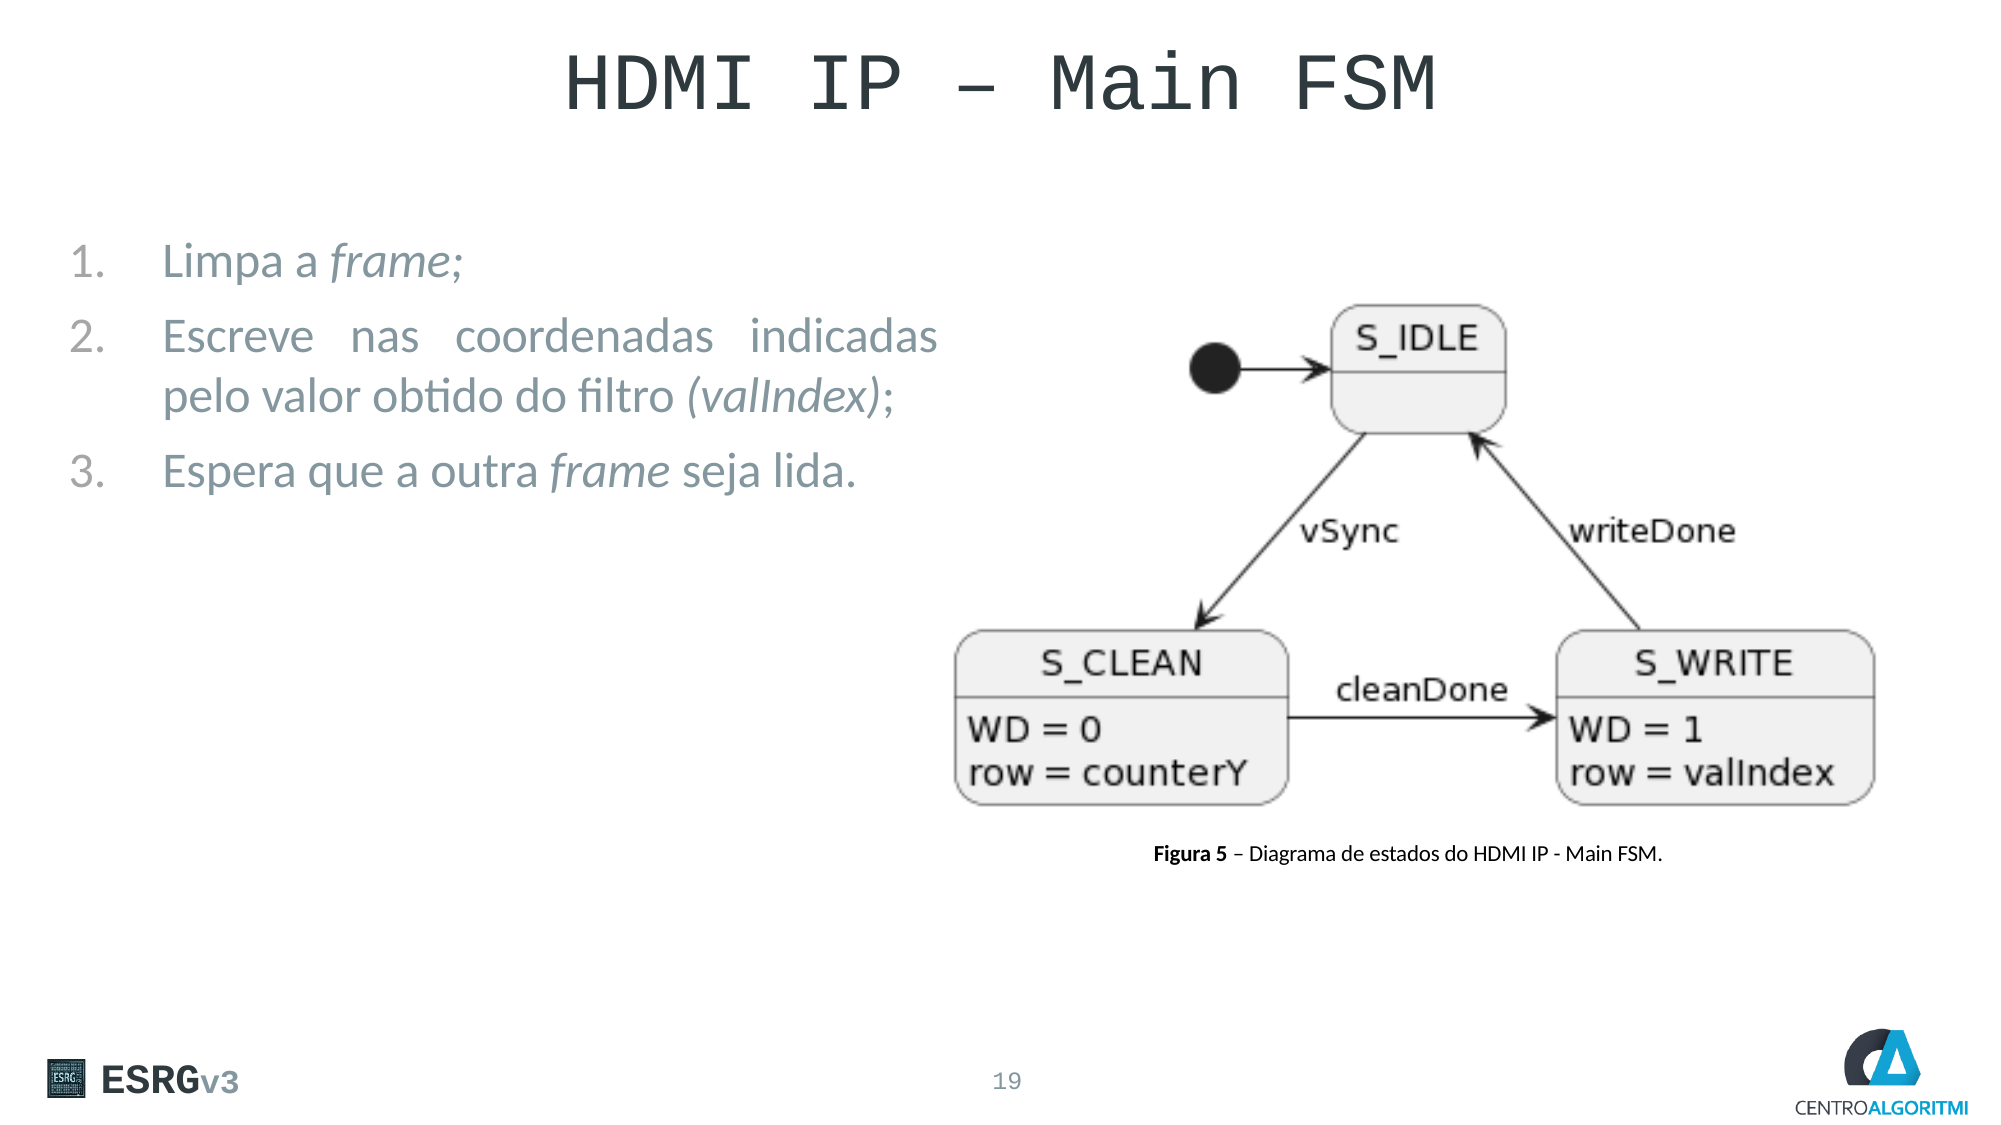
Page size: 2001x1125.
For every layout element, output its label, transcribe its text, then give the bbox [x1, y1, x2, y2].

text_box 19 [986, 1066, 1025, 1095]
text_box [1795, 1028, 1968, 1115]
footer ESRGv3 [98, 1056, 243, 1125]
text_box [937, 287, 1889, 867]
text_box [47, 1059, 86, 1098]
text_box Limpa a frame; Escreve nas coordenadas indicadas pelo valor obtido do filtro (valIndex); Espera que a outra frame seja lida. [66, 212, 938, 498]
title HDMI IP – Main FSM [302, 26, 1698, 217]
